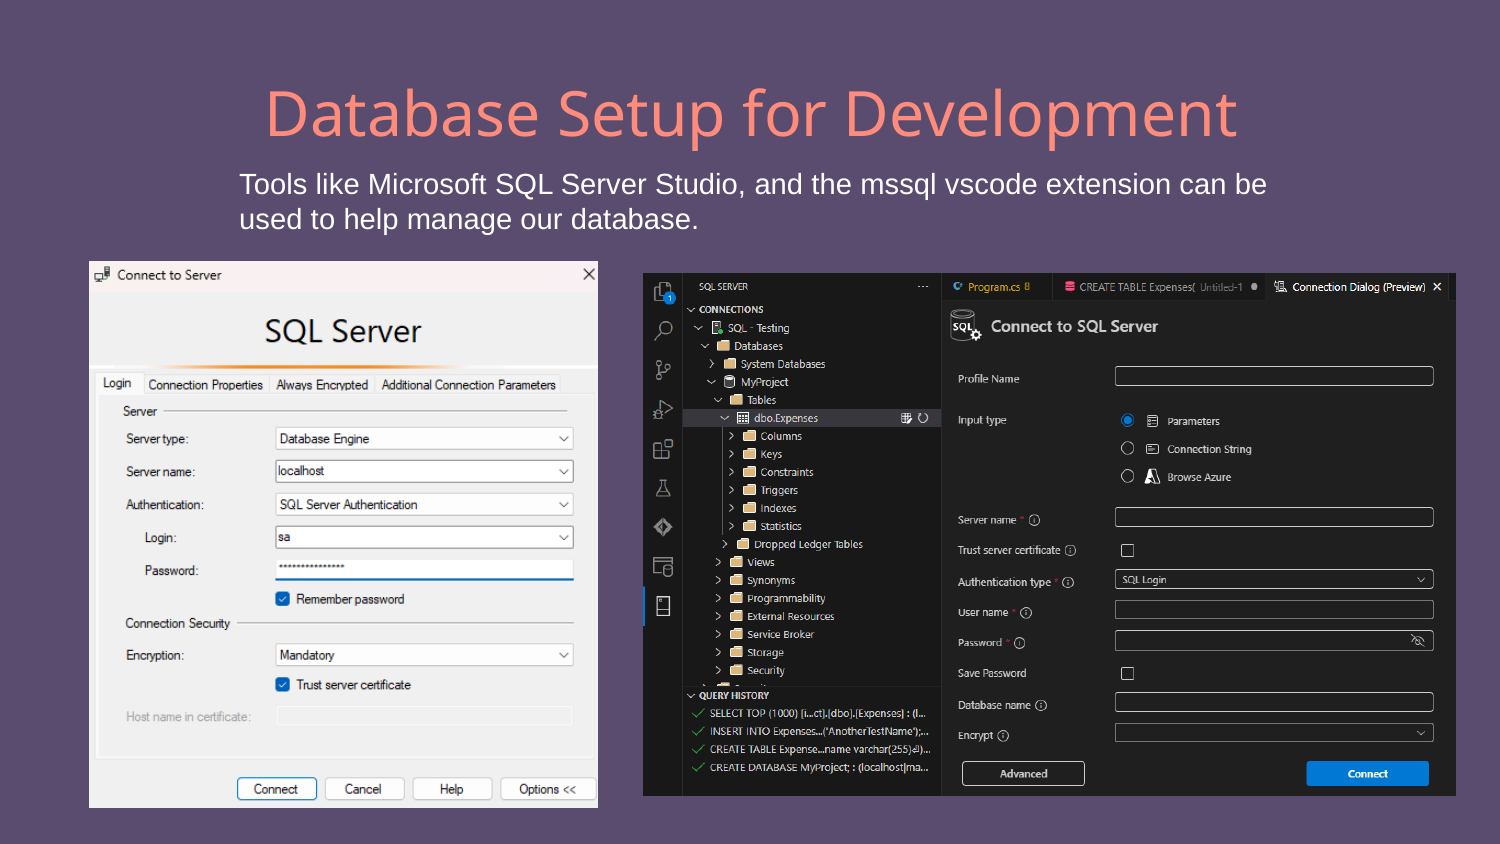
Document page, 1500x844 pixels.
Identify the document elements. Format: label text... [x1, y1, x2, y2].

picture [89, 261, 599, 808]
text_box Tools like Microsoft SQL Server Studio, and the mssql vscode extension can be used to help manage our database. [224, 158, 1350, 243]
picture [642, 272, 1456, 796]
title Database Setup for Development [116, 58, 1387, 153]
